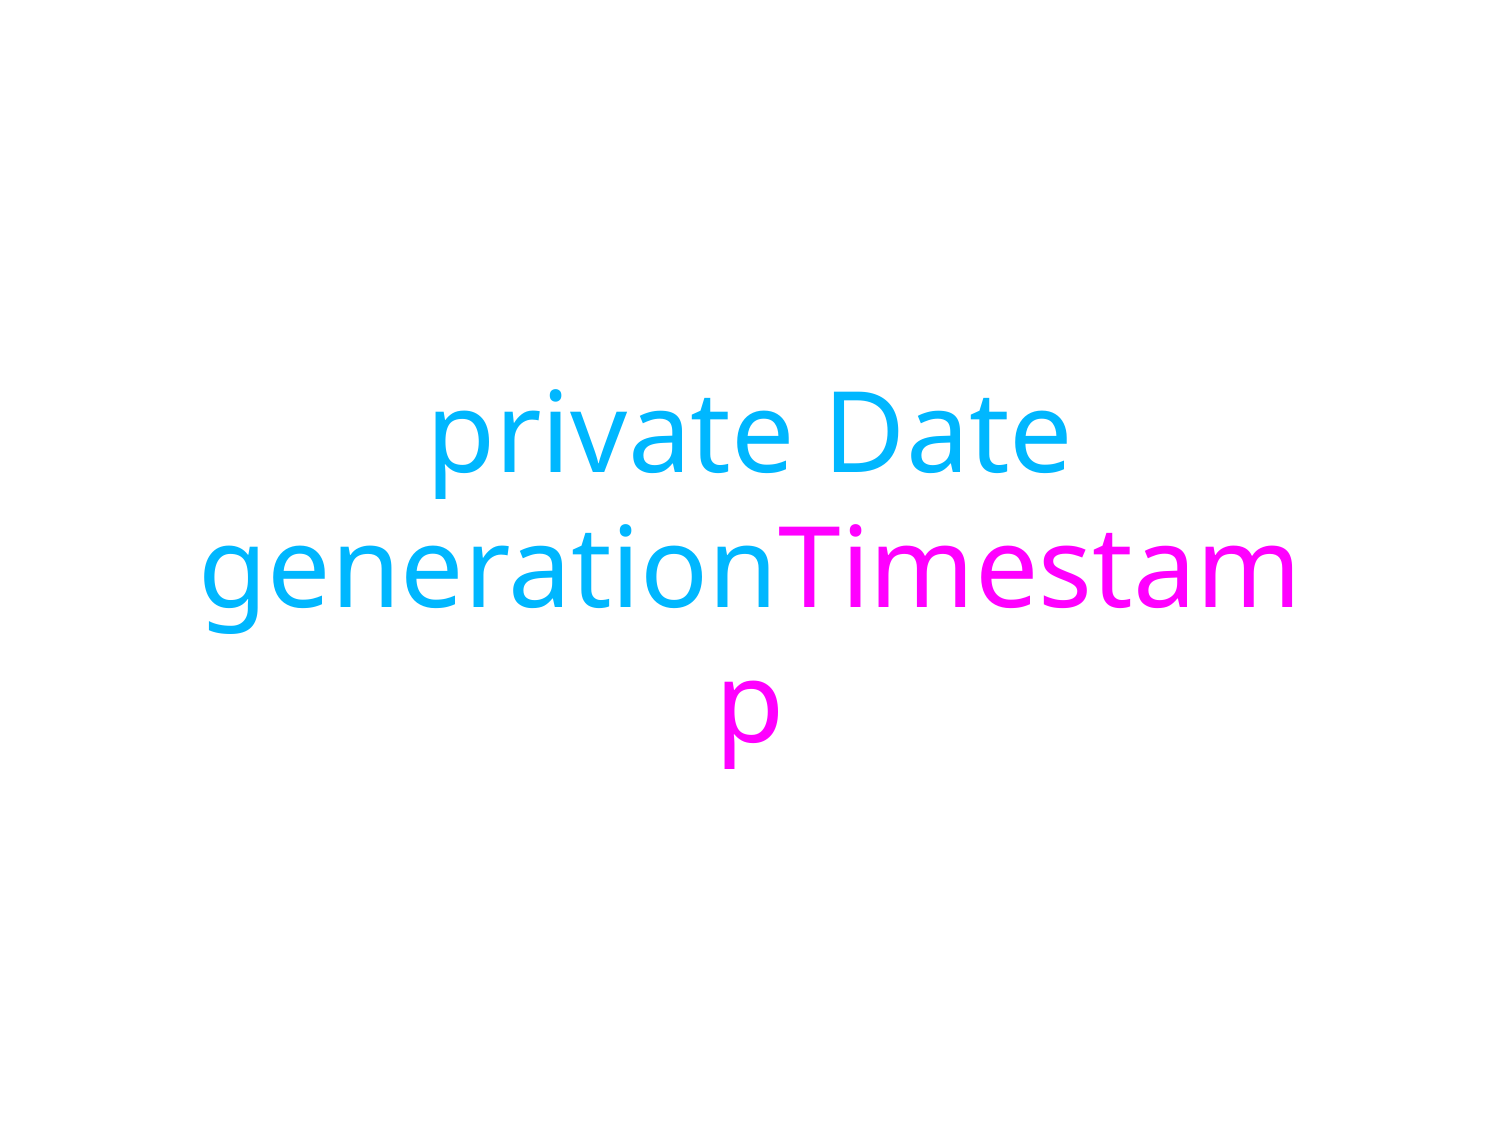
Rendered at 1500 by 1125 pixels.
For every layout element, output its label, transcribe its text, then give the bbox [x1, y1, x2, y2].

title private Date generationTimestamp [159, 208, 1341, 917]
